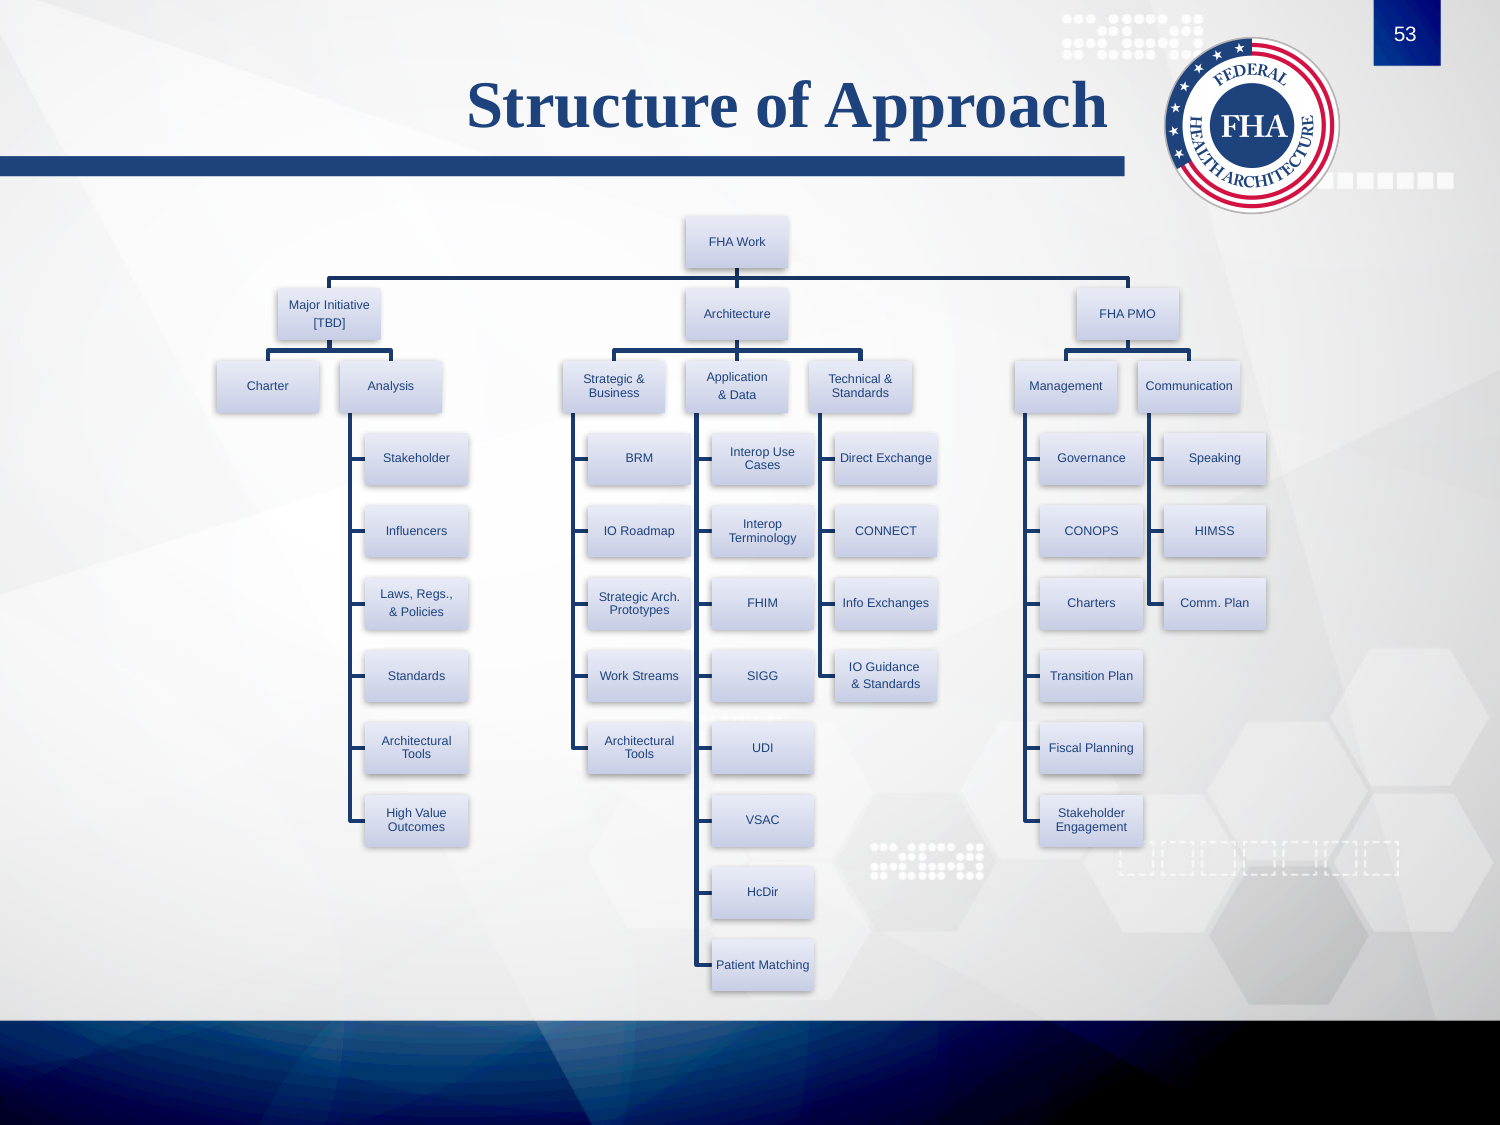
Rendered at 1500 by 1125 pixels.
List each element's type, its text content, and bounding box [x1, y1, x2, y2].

picture [0, 0, 1500, 1125]
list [74, 215, 1426, 992]
slide_number 53 [1375, 3, 1435, 63]
title Structure of Approach [75, 45, 1125, 157]
